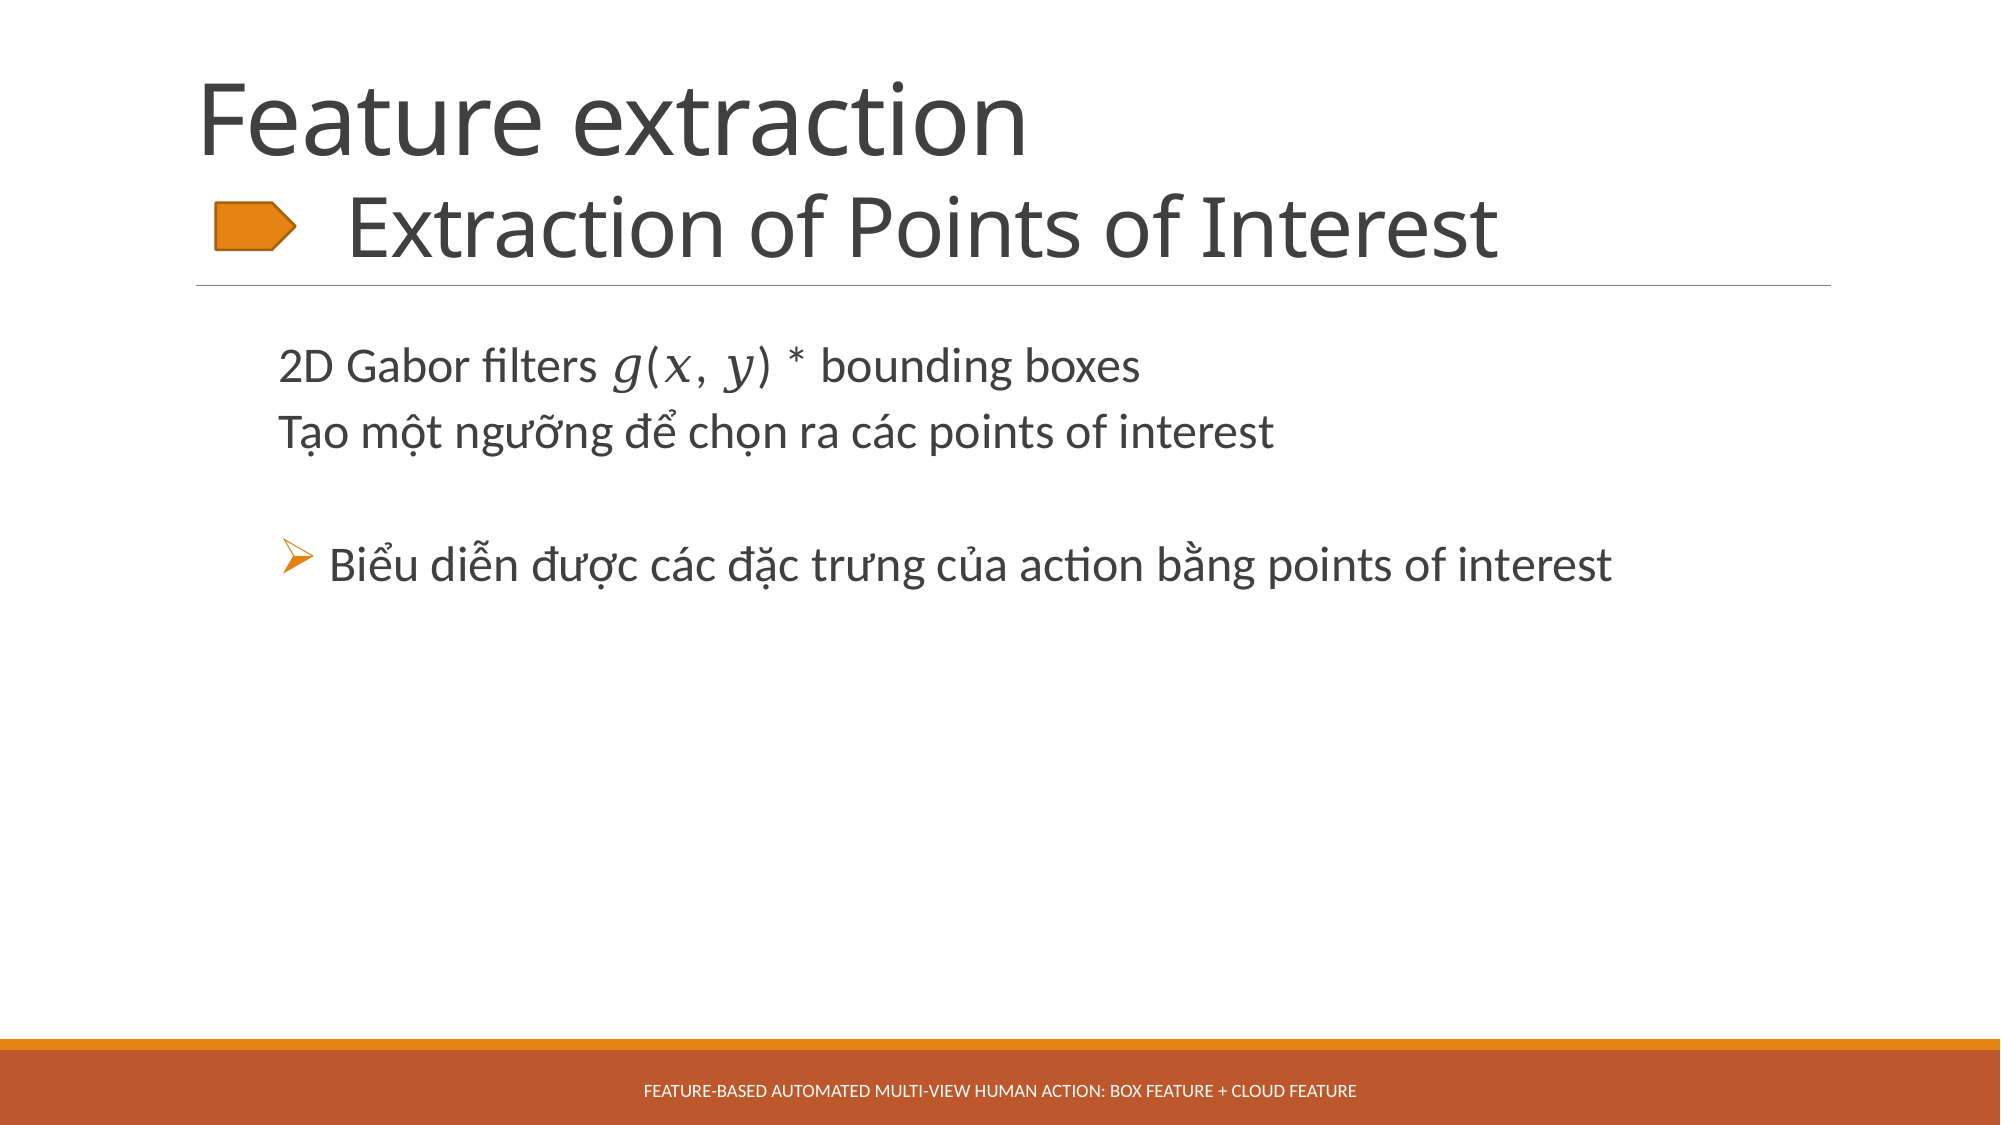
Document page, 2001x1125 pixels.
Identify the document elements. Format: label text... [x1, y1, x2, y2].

footer Feature-based Automated Multi-view Human Action: Box feature + Cloud feature [604, 1059, 1396, 1120]
list 2D Gabor filters 𝑔(𝑥, 𝑦) * bounding boxes Tạo một ngưỡng để chọn ra các points of interest Biểu diễn được các đặc trưng của action bằng points of interest [215, 331, 1830, 1024]
title Feature extraction Extraction of Points of Interest [180, 47, 1830, 285]
text_box [214, 201, 297, 252]
